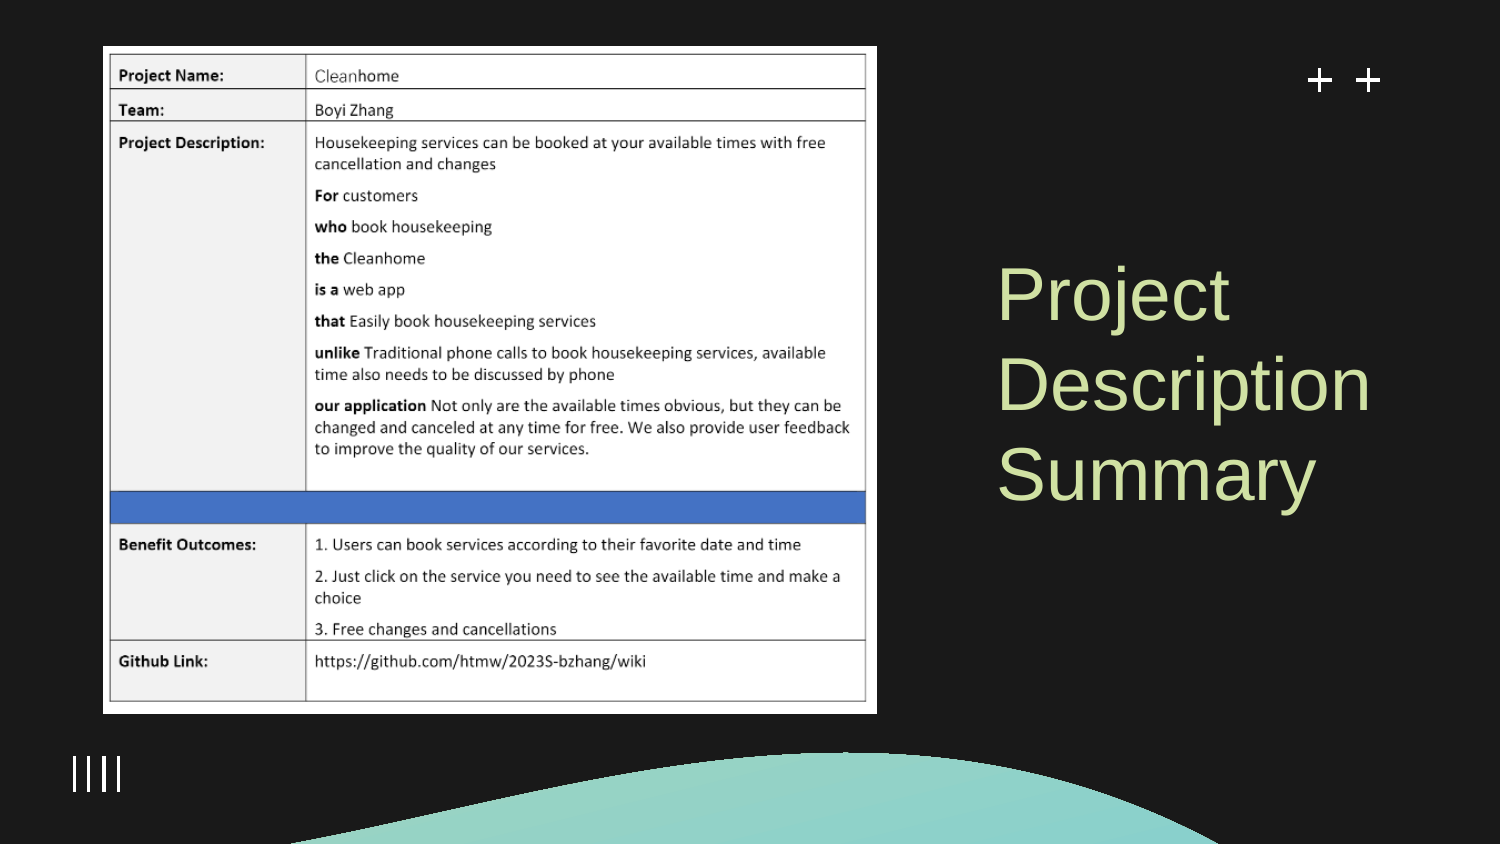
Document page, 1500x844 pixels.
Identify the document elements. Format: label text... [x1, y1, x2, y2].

text_box Project Description Summary [981, 237, 1396, 523]
picture [103, 46, 877, 714]
